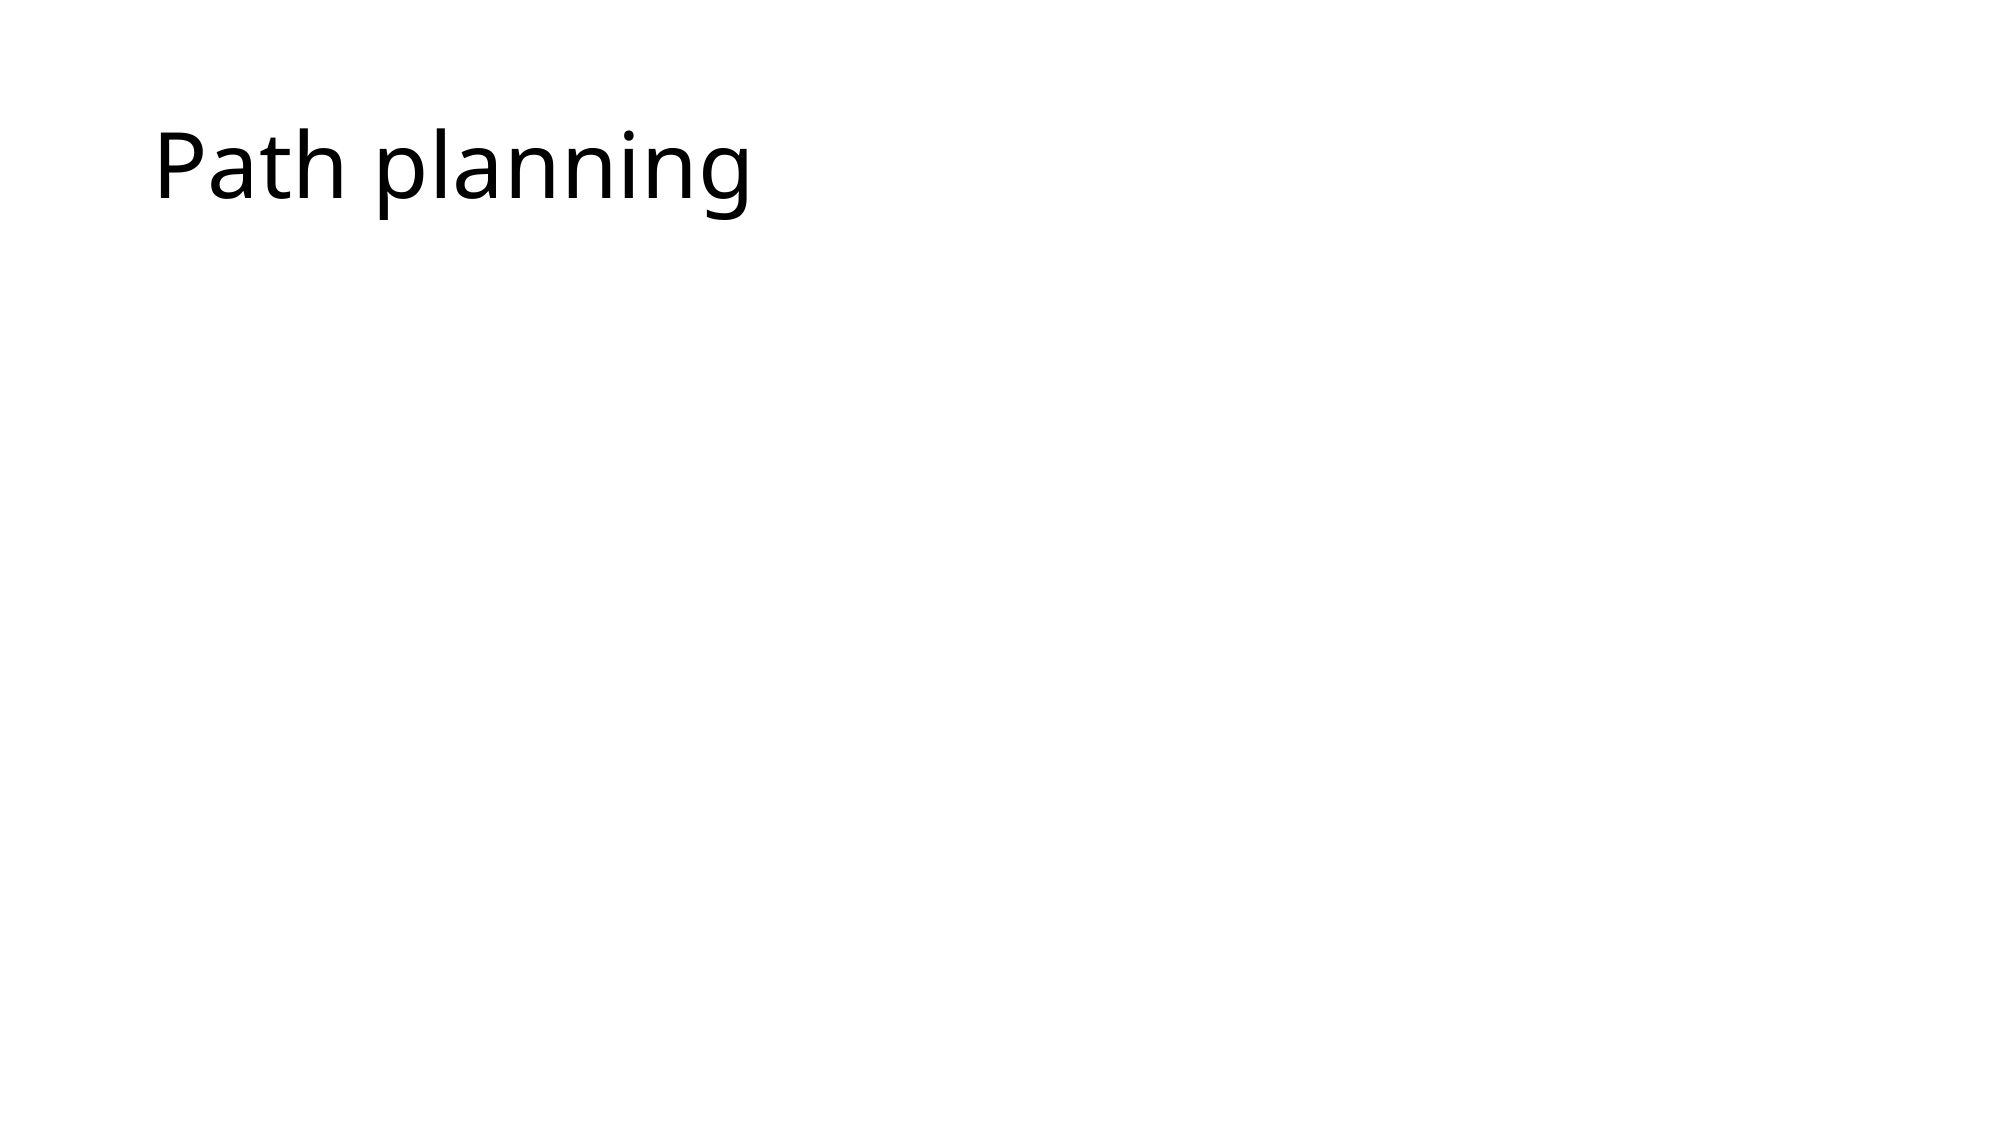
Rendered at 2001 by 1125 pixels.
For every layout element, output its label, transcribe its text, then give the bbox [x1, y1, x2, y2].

title Path planning [137, 59, 1863, 278]
